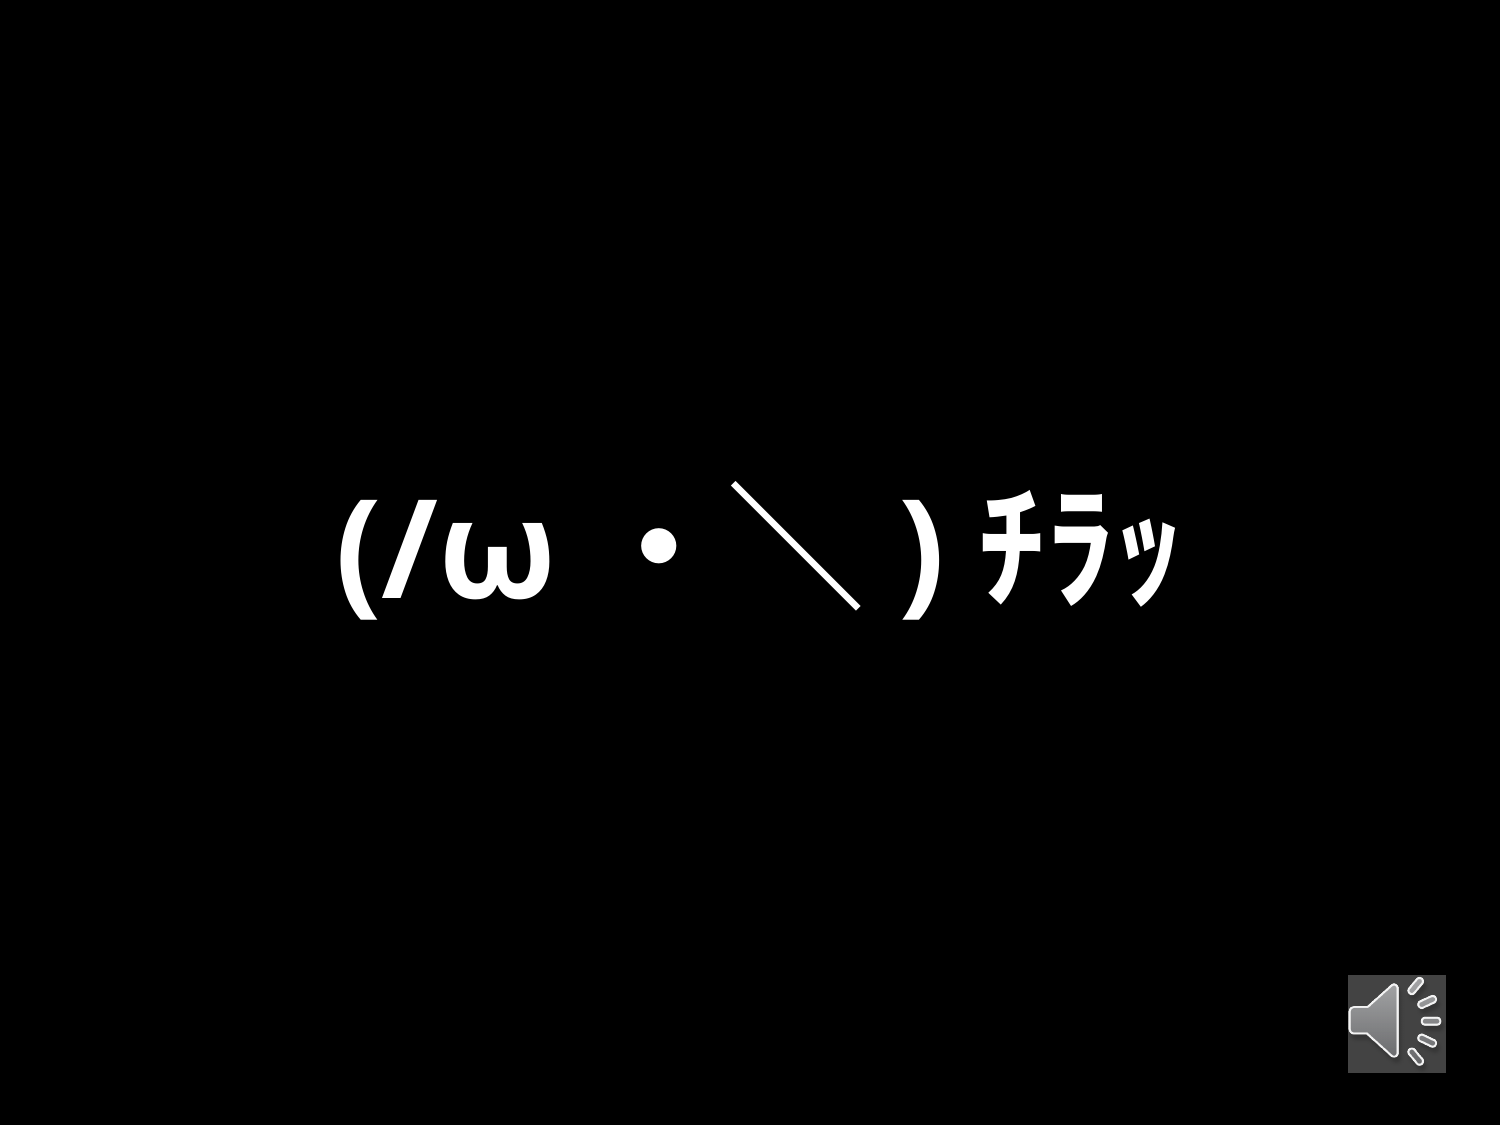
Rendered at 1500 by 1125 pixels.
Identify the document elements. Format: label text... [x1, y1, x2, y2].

picture [1347, 973, 1448, 1074]
text_box (/ω・＼)ﾁﾗｯ [38, 454, 1481, 634]
